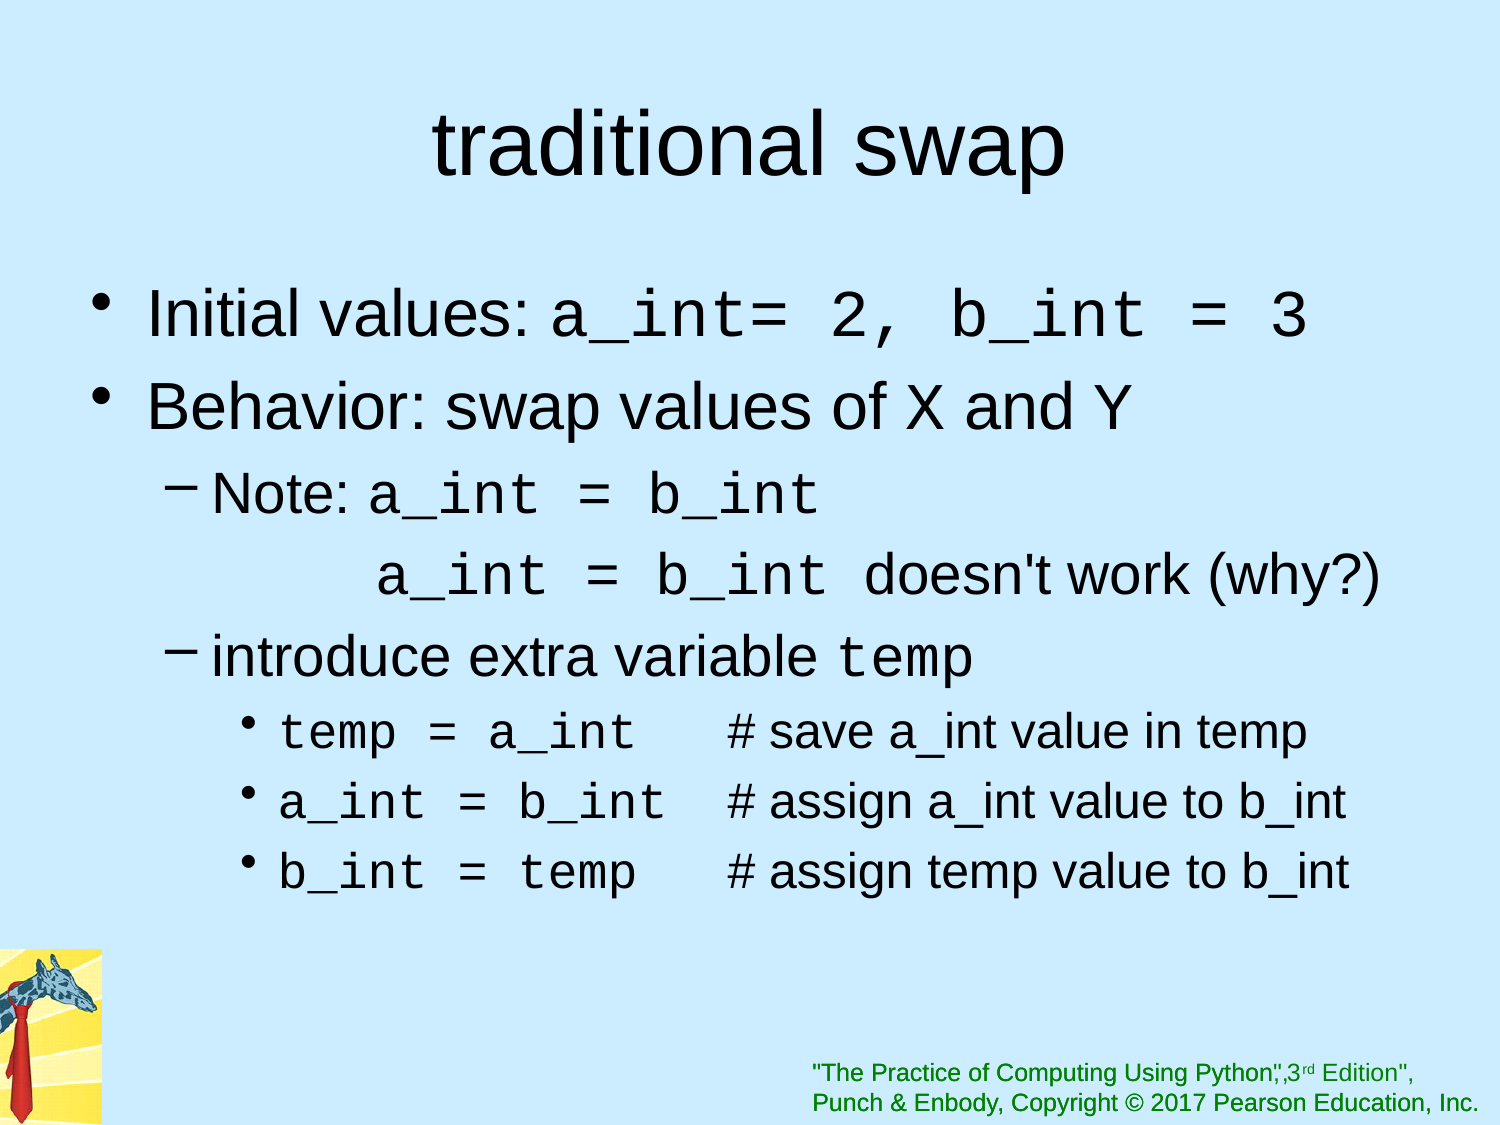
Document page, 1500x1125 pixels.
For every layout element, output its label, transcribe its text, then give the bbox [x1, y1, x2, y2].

title traditional swap [75, 45, 1425, 233]
picture [0, 949, 102, 1125]
list Initial values: a_int= 2, b_int = 3 Behavior: swap values of X and Y Note: a_int = b_int a_int = b_int doesn't work (why?) introduce extra variable temp temp = a_int # save a_int value in temp a_int = b_int # assign a_int value to b_int b_int = temp # assign temp value to b_int [75, 262, 1425, 1005]
